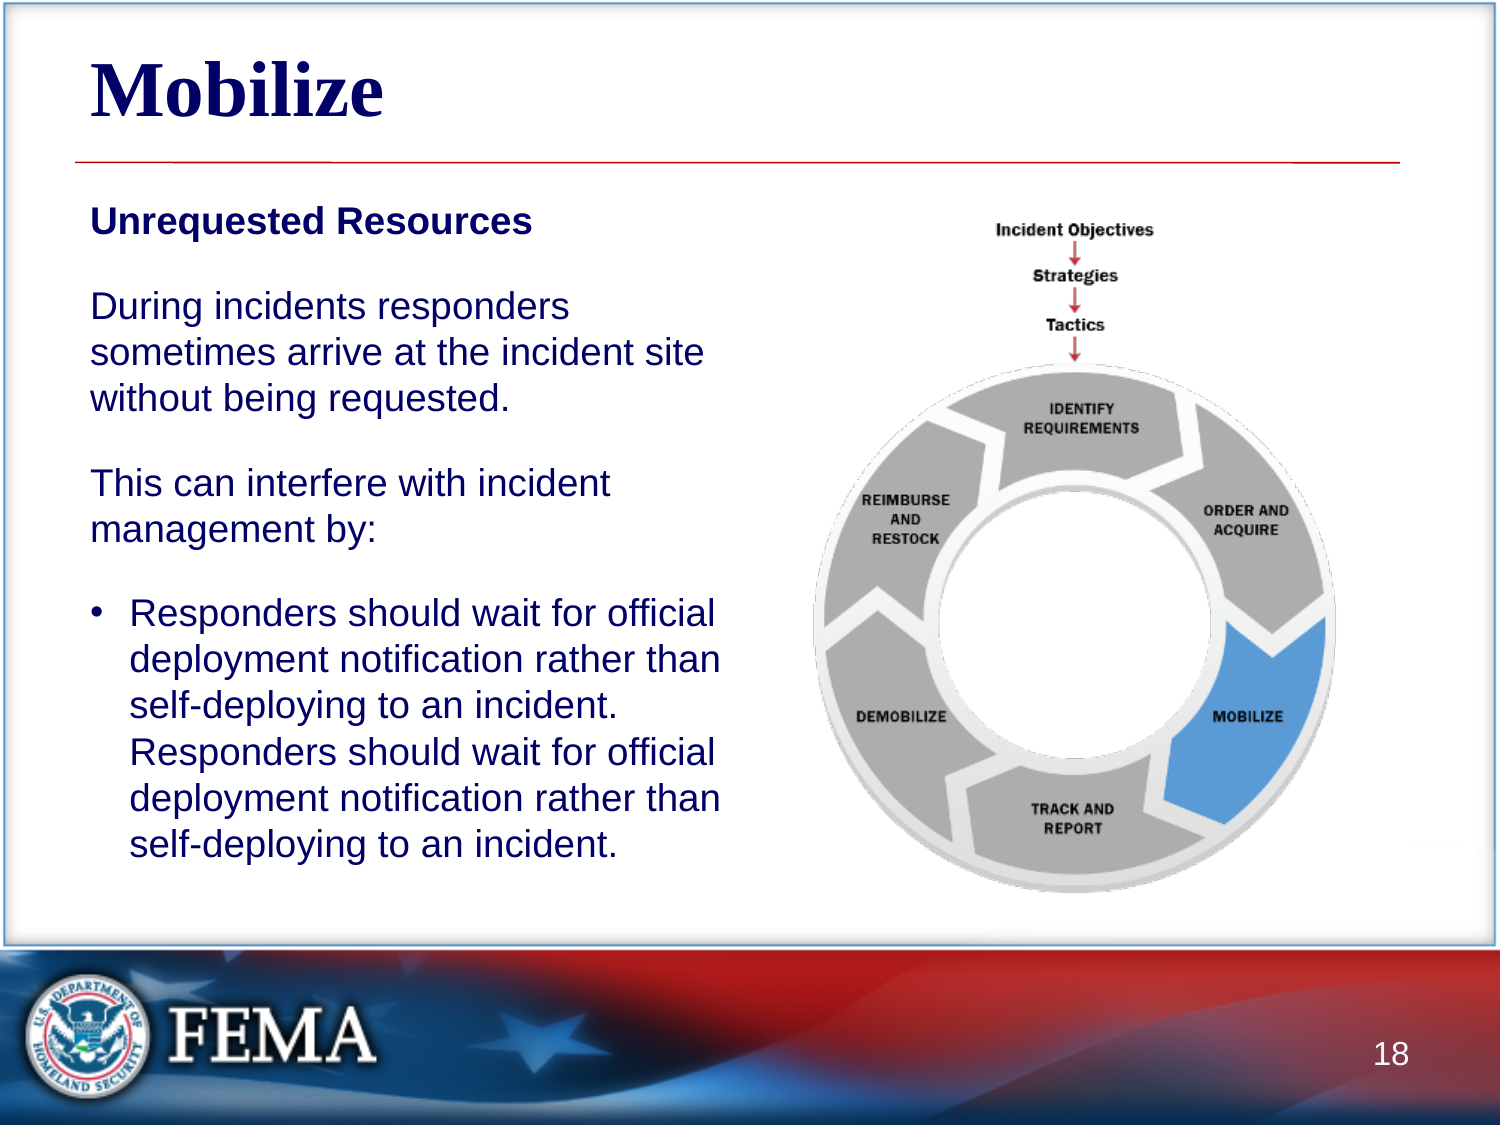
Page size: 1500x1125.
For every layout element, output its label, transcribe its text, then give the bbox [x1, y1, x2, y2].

title Mobilize [75, 32, 1425, 138]
picture [0, 0, 1500, 1125]
slide_number 18 [1074, 1024, 1425, 1103]
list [811, 222, 1339, 893]
list Unrequested Resources During incidents responders sometimes arrive at the incident site without being requested. This can interfere with incident management by: Responders should wait for official deployment notification rather than self-deploying to an incident. Responders should wait for official deployment notification rather than self-deploying to an incident. [75, 189, 737, 927]
